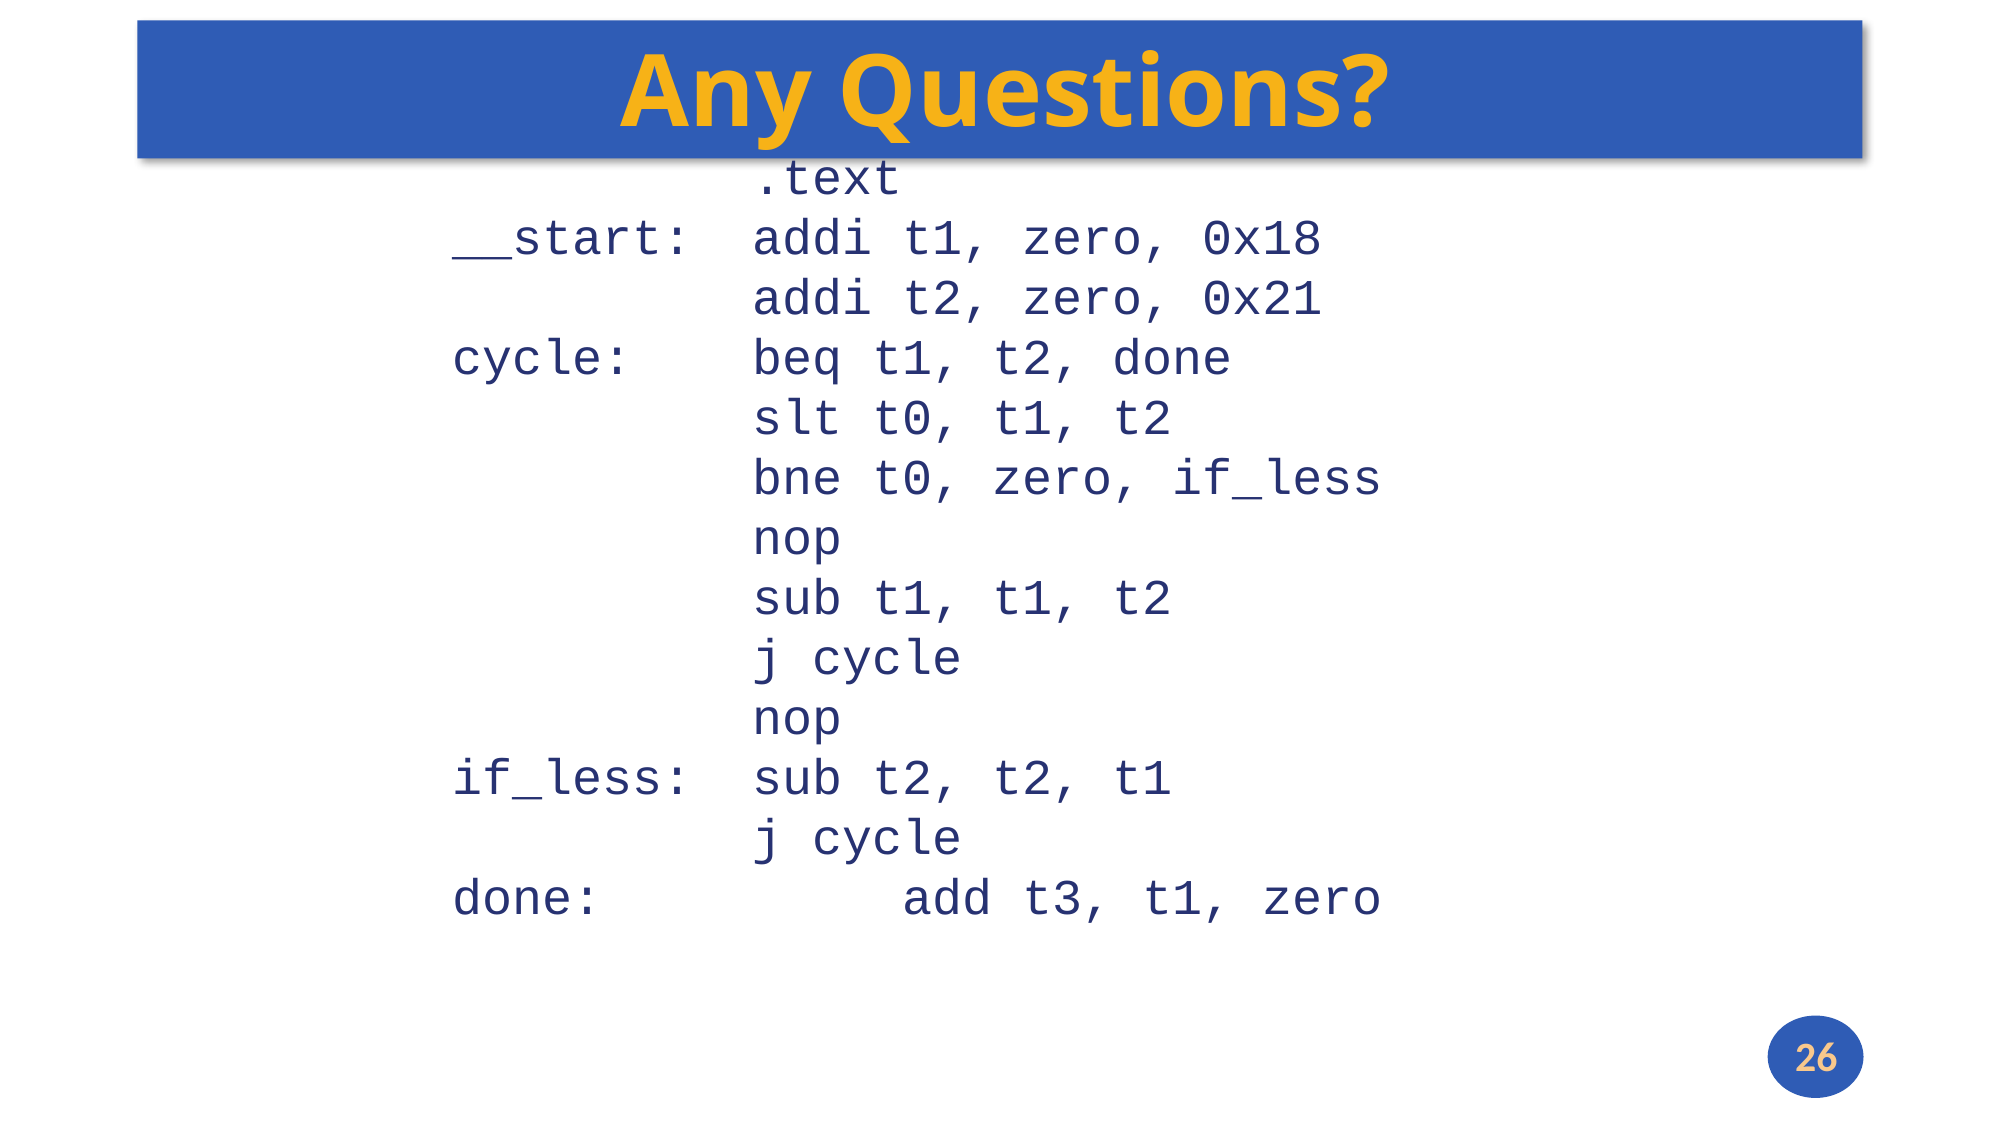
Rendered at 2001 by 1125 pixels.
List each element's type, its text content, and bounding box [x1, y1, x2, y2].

slide_number 26 [1767, 1015, 1866, 1095]
text_box .text __start: addi t1, zero, 0x18 addi t2, zero, 0x21 cycle: beq t1, t2, done slt t0, t1, t2 bne t0, zero, if_less nop sub t1, t1, t2 j cycle nop if_less: sub t2, t2, t1 j cycle done: add t3, t1, zero [437, 156, 1672, 933]
title Any Questions? [137, 17, 1863, 156]
